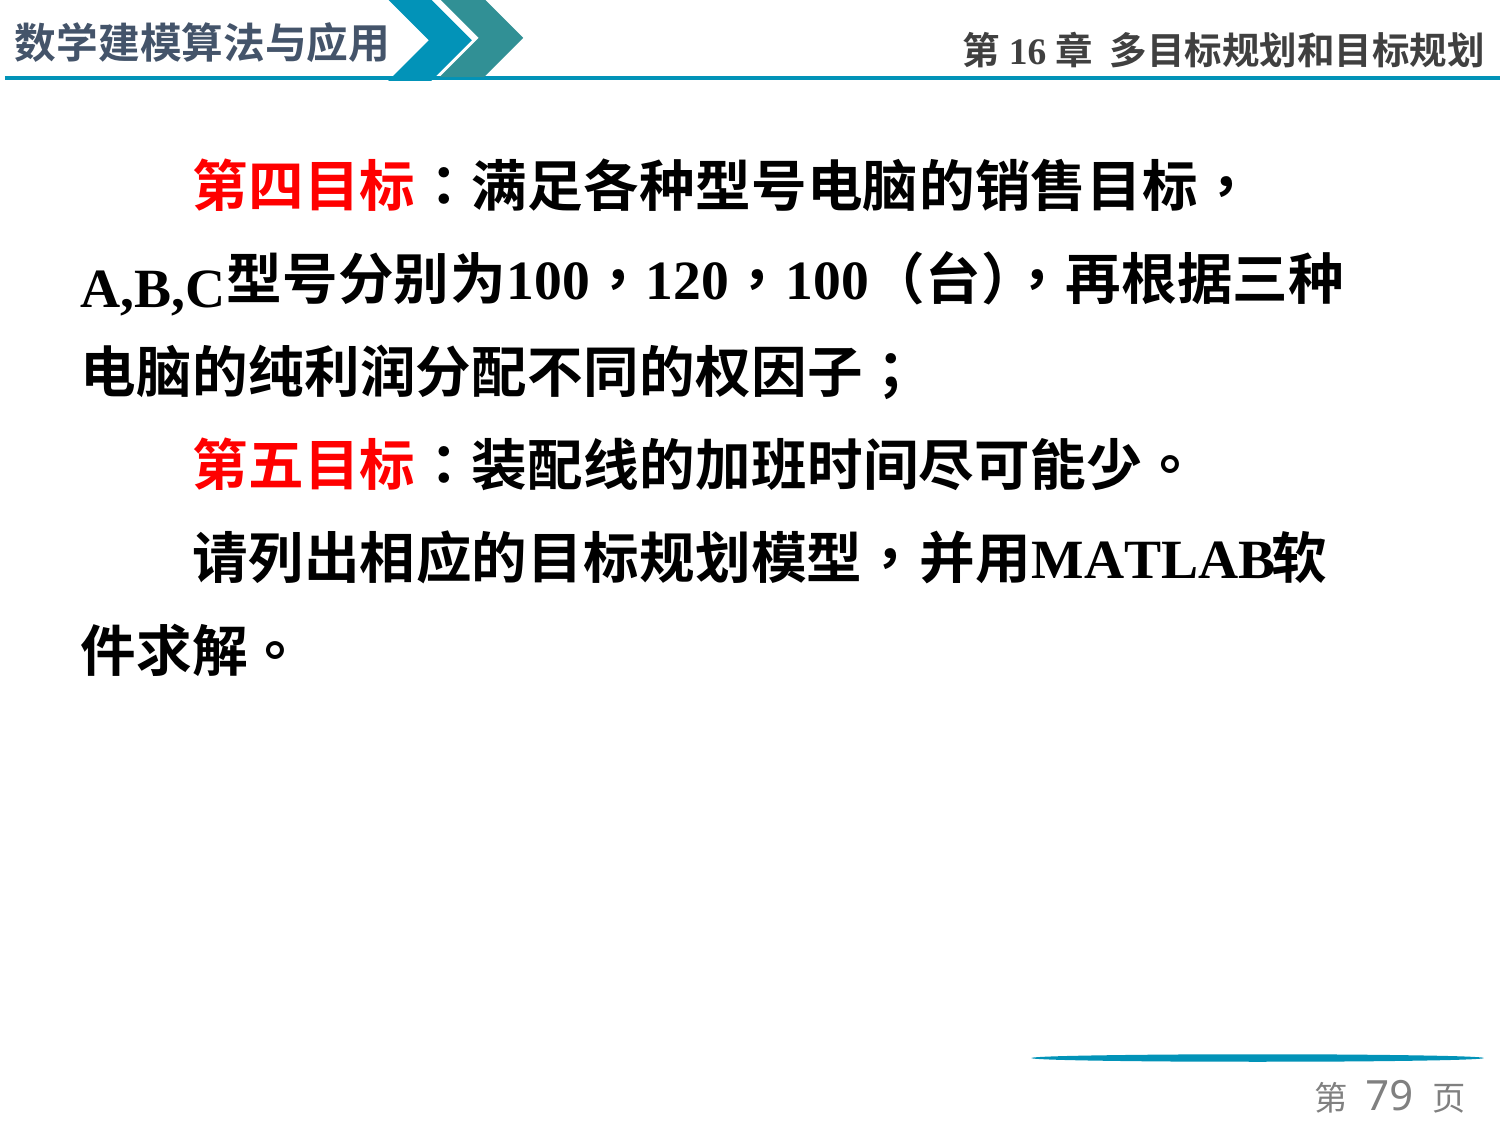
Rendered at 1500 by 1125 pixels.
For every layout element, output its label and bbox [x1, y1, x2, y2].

text_box [80, 143, 1361, 733]
